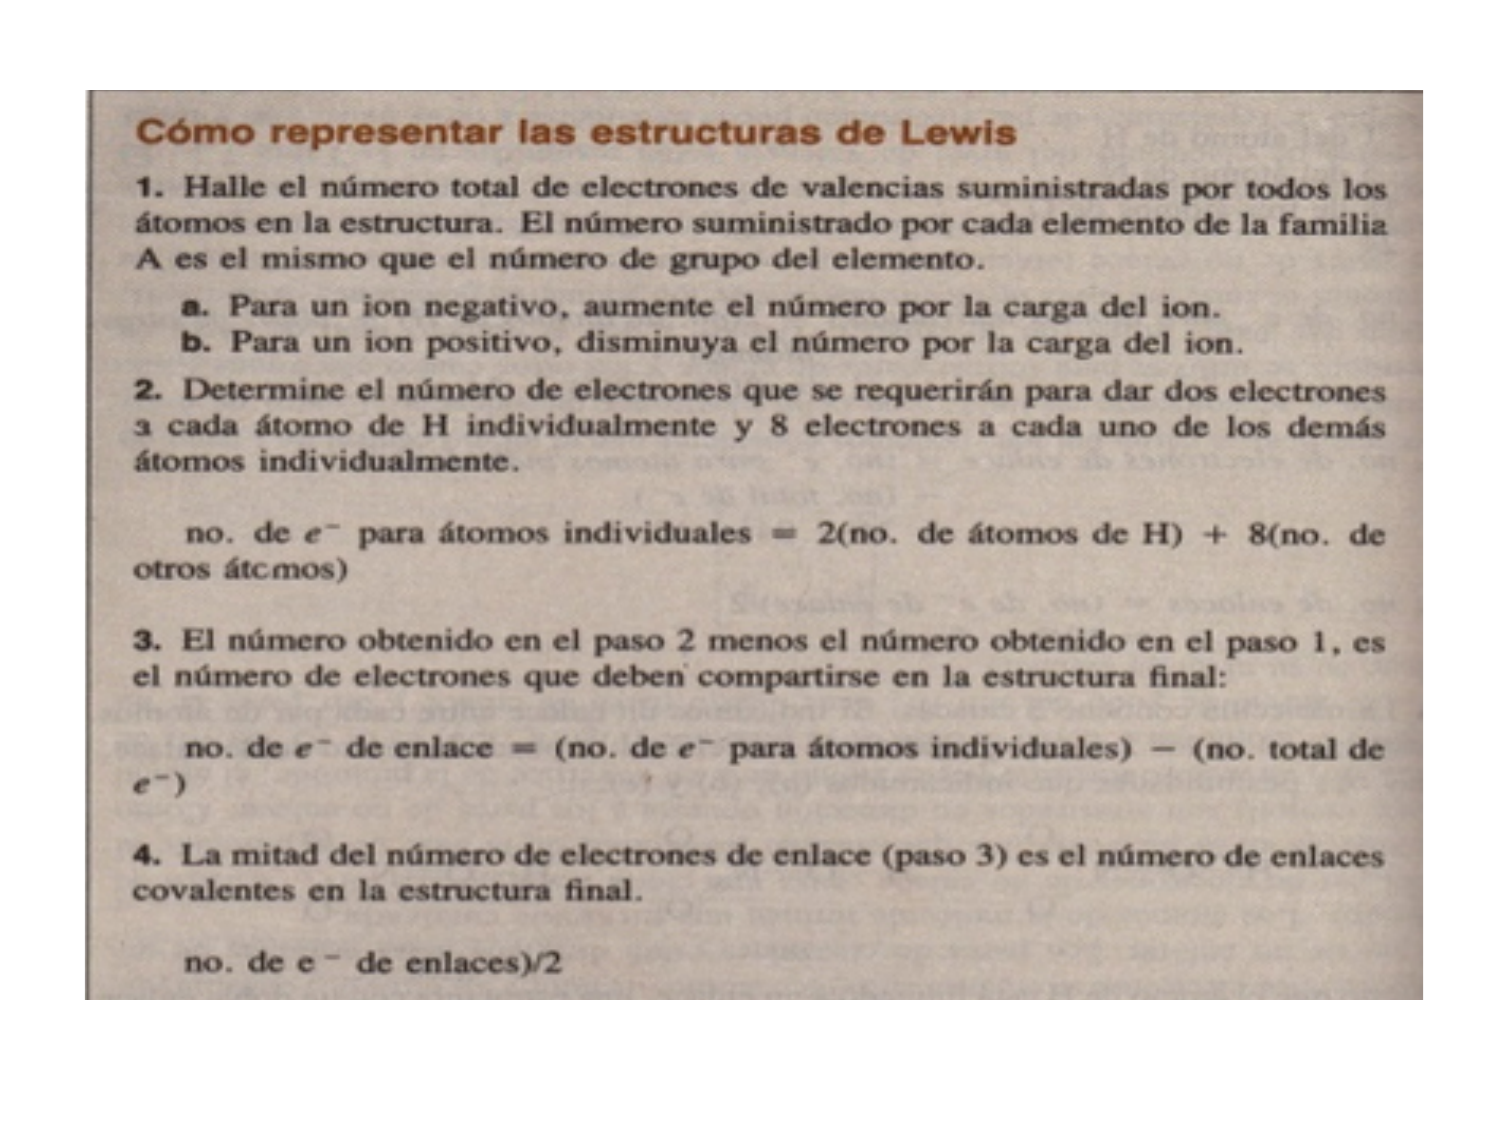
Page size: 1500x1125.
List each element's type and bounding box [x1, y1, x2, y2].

picture [84, 89, 1424, 1000]
